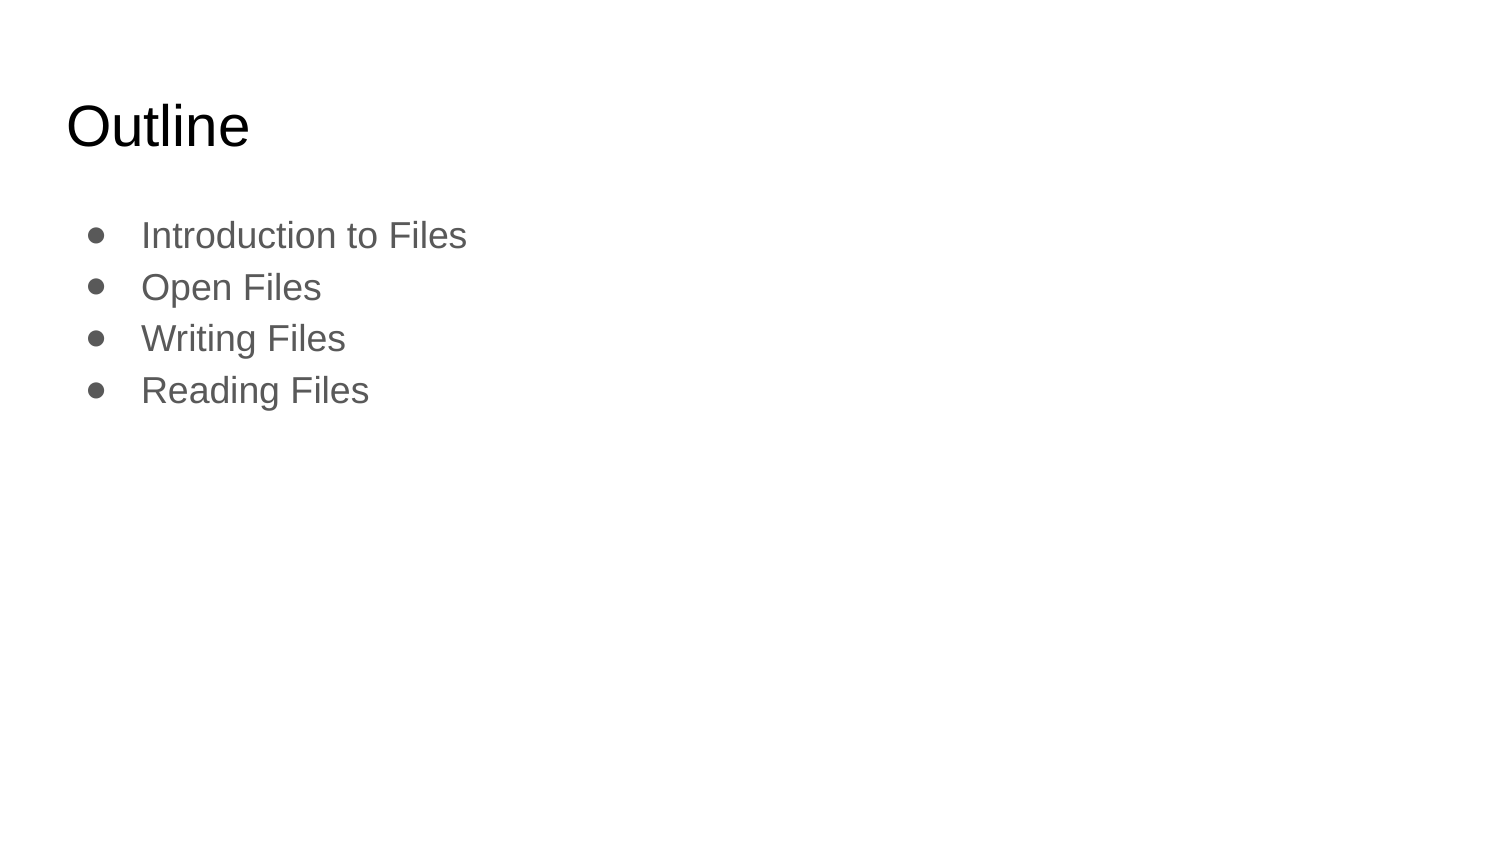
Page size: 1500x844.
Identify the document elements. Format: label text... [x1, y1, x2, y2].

list Introduction to Files Open Files Writing Files Reading Files [51, 189, 1449, 750]
title Outline [51, 72, 1449, 167]
